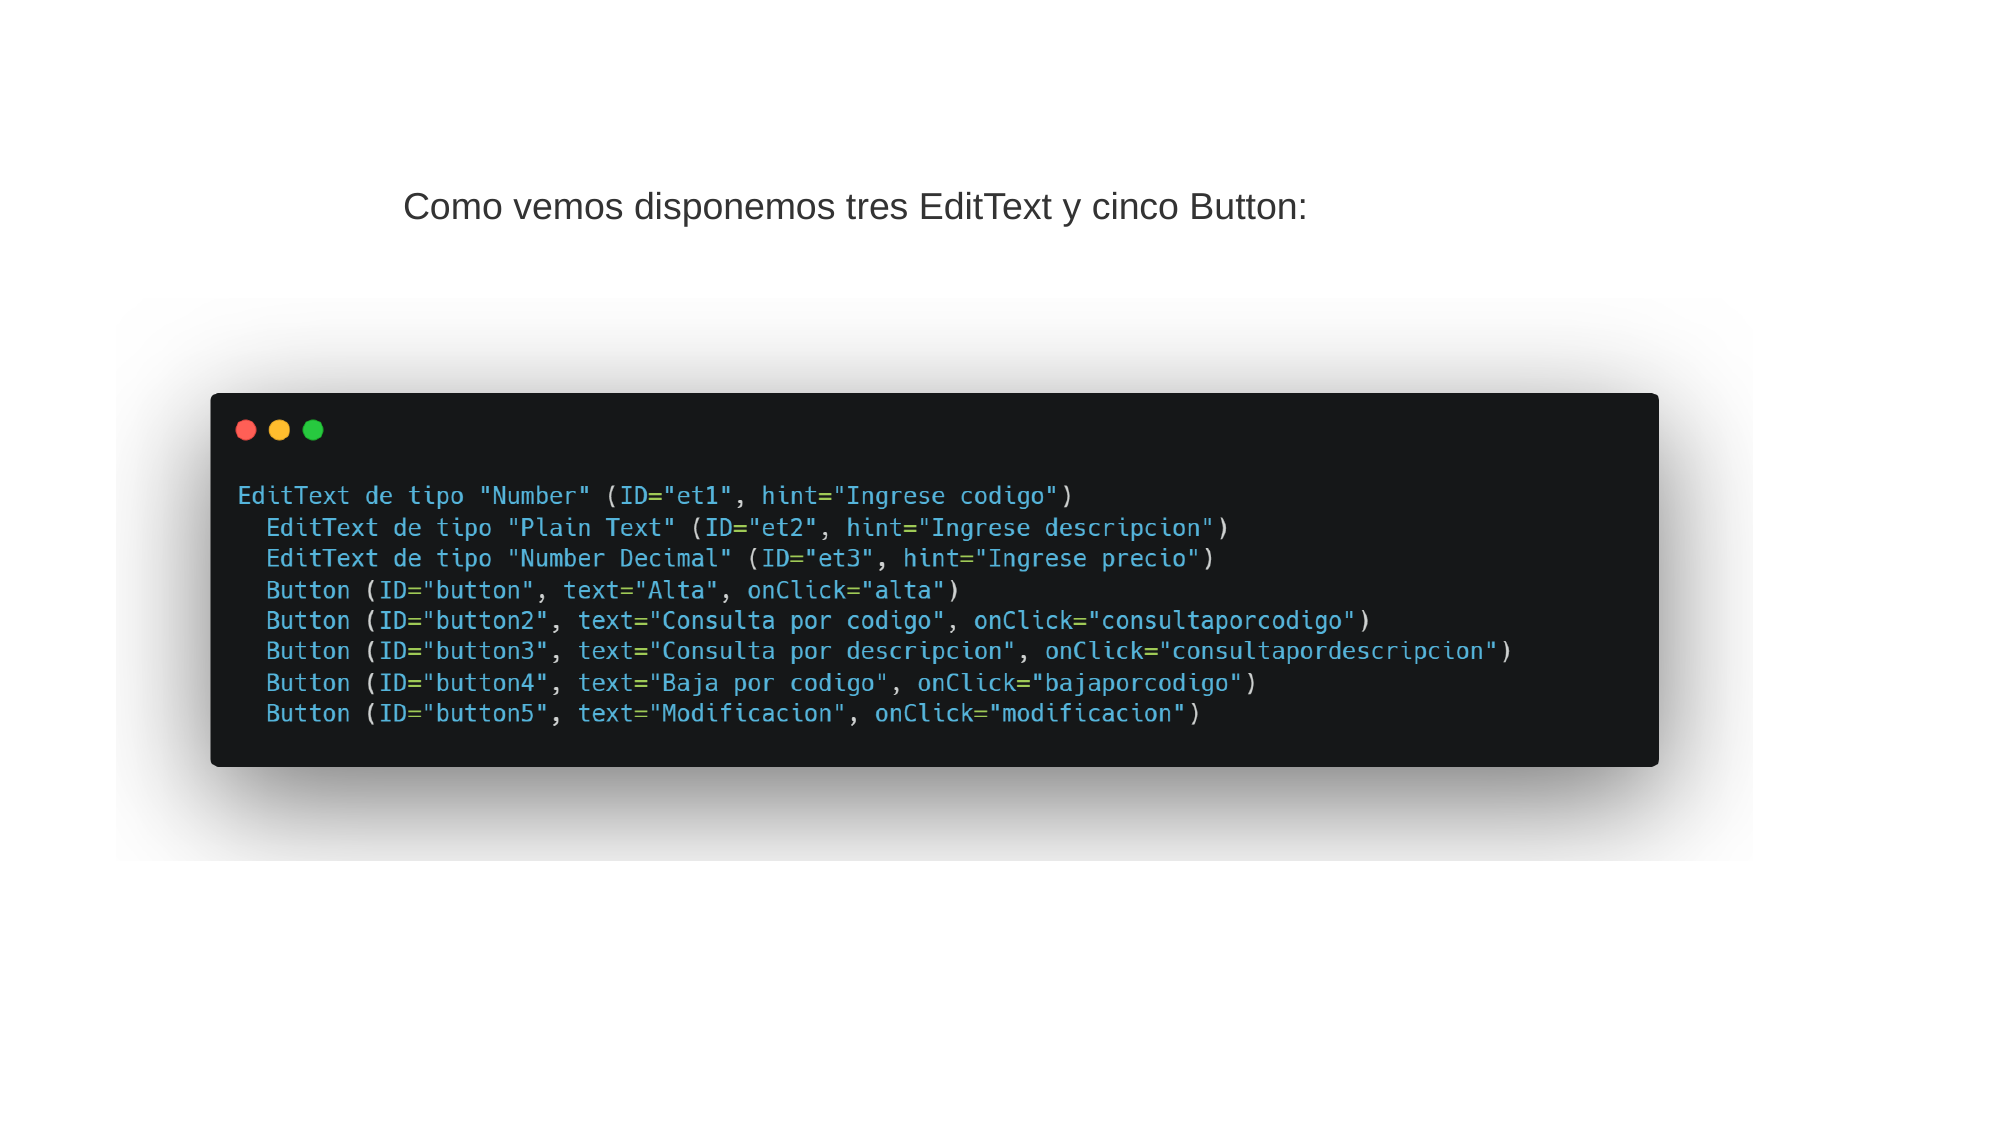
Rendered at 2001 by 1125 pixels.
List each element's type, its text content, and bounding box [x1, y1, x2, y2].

text_box Como vemos disponemos tres EditText y cinco Button: [388, 174, 1324, 235]
picture [116, 298, 1753, 861]
